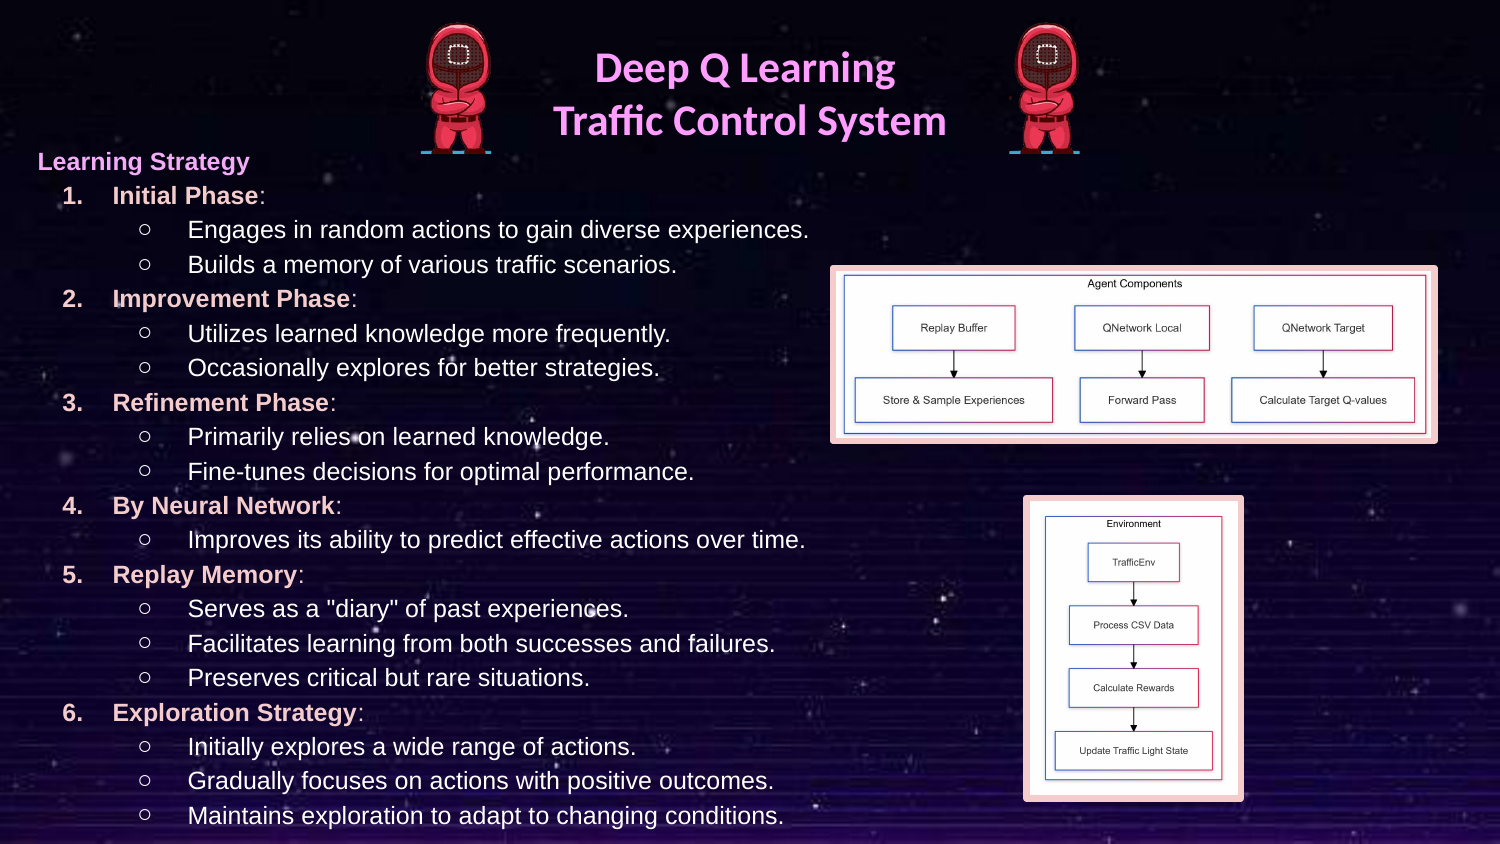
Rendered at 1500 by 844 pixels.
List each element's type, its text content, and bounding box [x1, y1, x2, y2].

text_box [0, 0, 1500, 844]
picture [835, 270, 1432, 438]
text_box [420, 17, 492, 130]
text_box Learning Strategy Initial Phase: Engages in random actions to gain diverse experiences. Builds a memory of various traffic scenarios. Improvement Phase: Utilizes learned knowledge more frequently. Occasionally explores for better strategies. Refinement Phase: Primarily relies on learned knowledge. Fine-tunes decisions for optimal performance. By Neural Network: Improves its ability to predict effective actions over time. Replay Memory: Serves as a "diary" of past experiences. Facilitates learning from both successes and failures. Preserves critical but rare situations. Exploration Strategy: Initially explores a wide range of actions. Gradually focuses on actions with positive outcomes. Maintains exploration to adapt to changing conditions. [30, 130, 836, 833]
picture [1029, 500, 1238, 796]
text_box Deep Q Learning Traffic Control System [515, 24, 986, 147]
text_box [1009, 17, 1080, 154]
